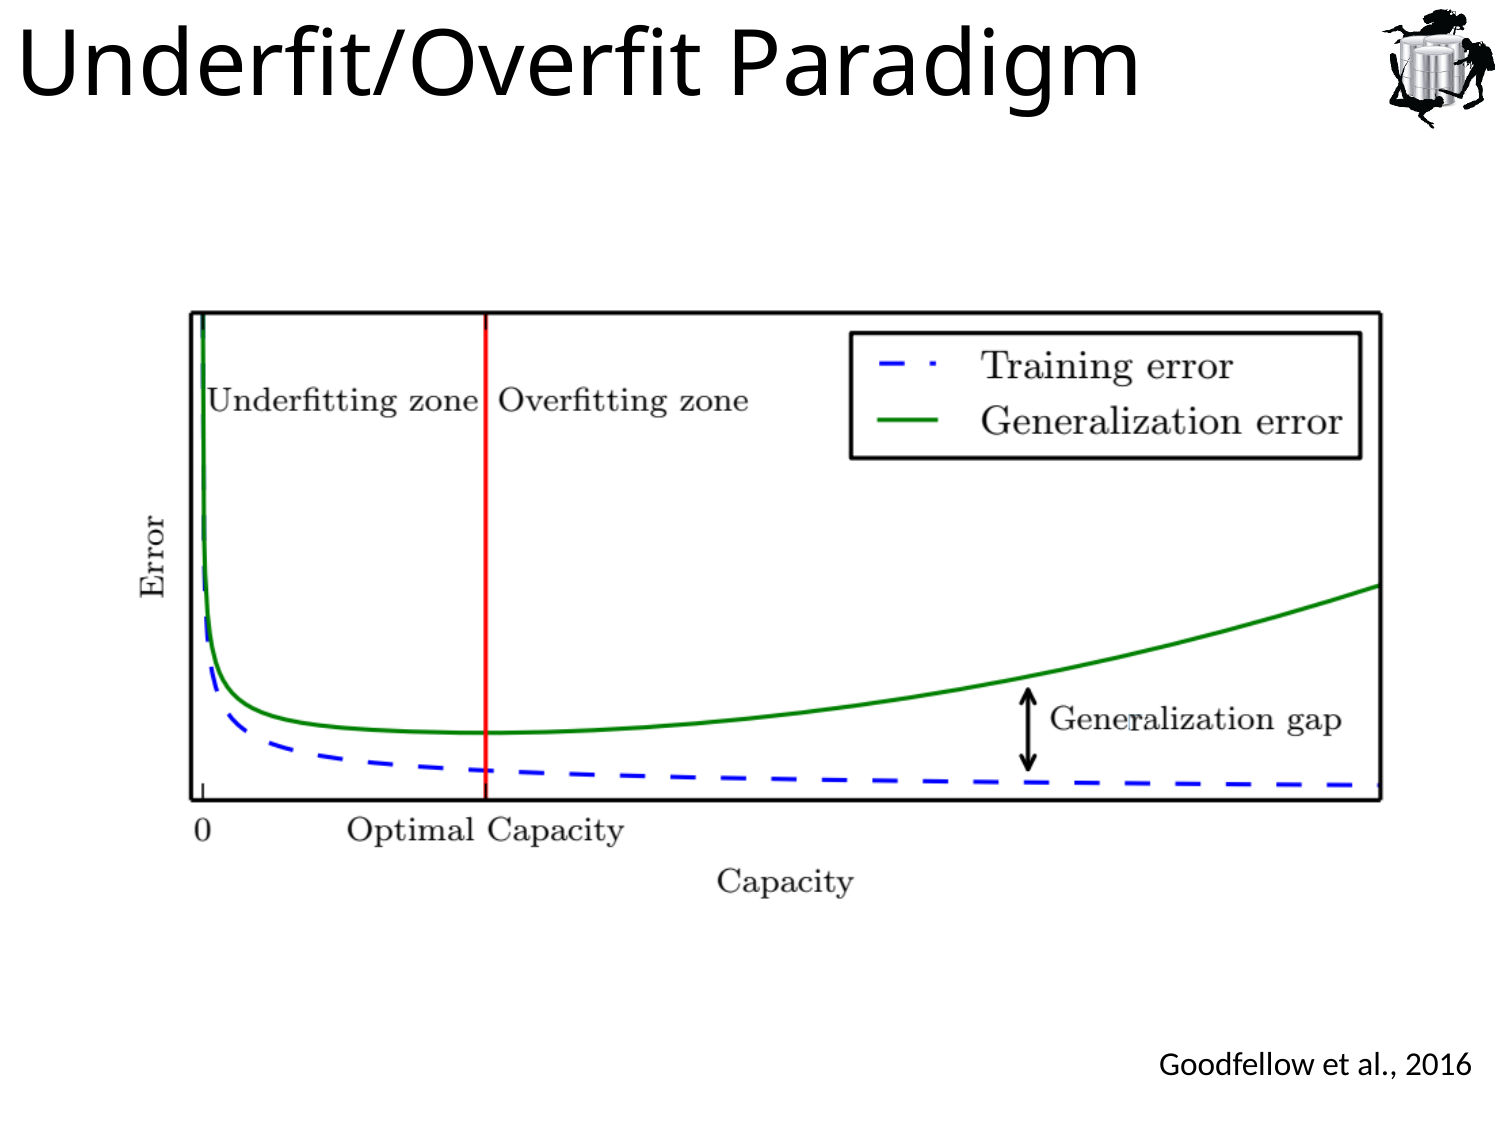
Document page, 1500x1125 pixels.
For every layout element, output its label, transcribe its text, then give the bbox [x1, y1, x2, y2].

title Underfit/Overfit Paradigm [0, 0, 1377, 131]
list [126, 288, 1396, 912]
text_box Goodfellow et al., 2016 [1144, 1034, 1500, 1090]
picture [1377, 5, 1498, 131]
